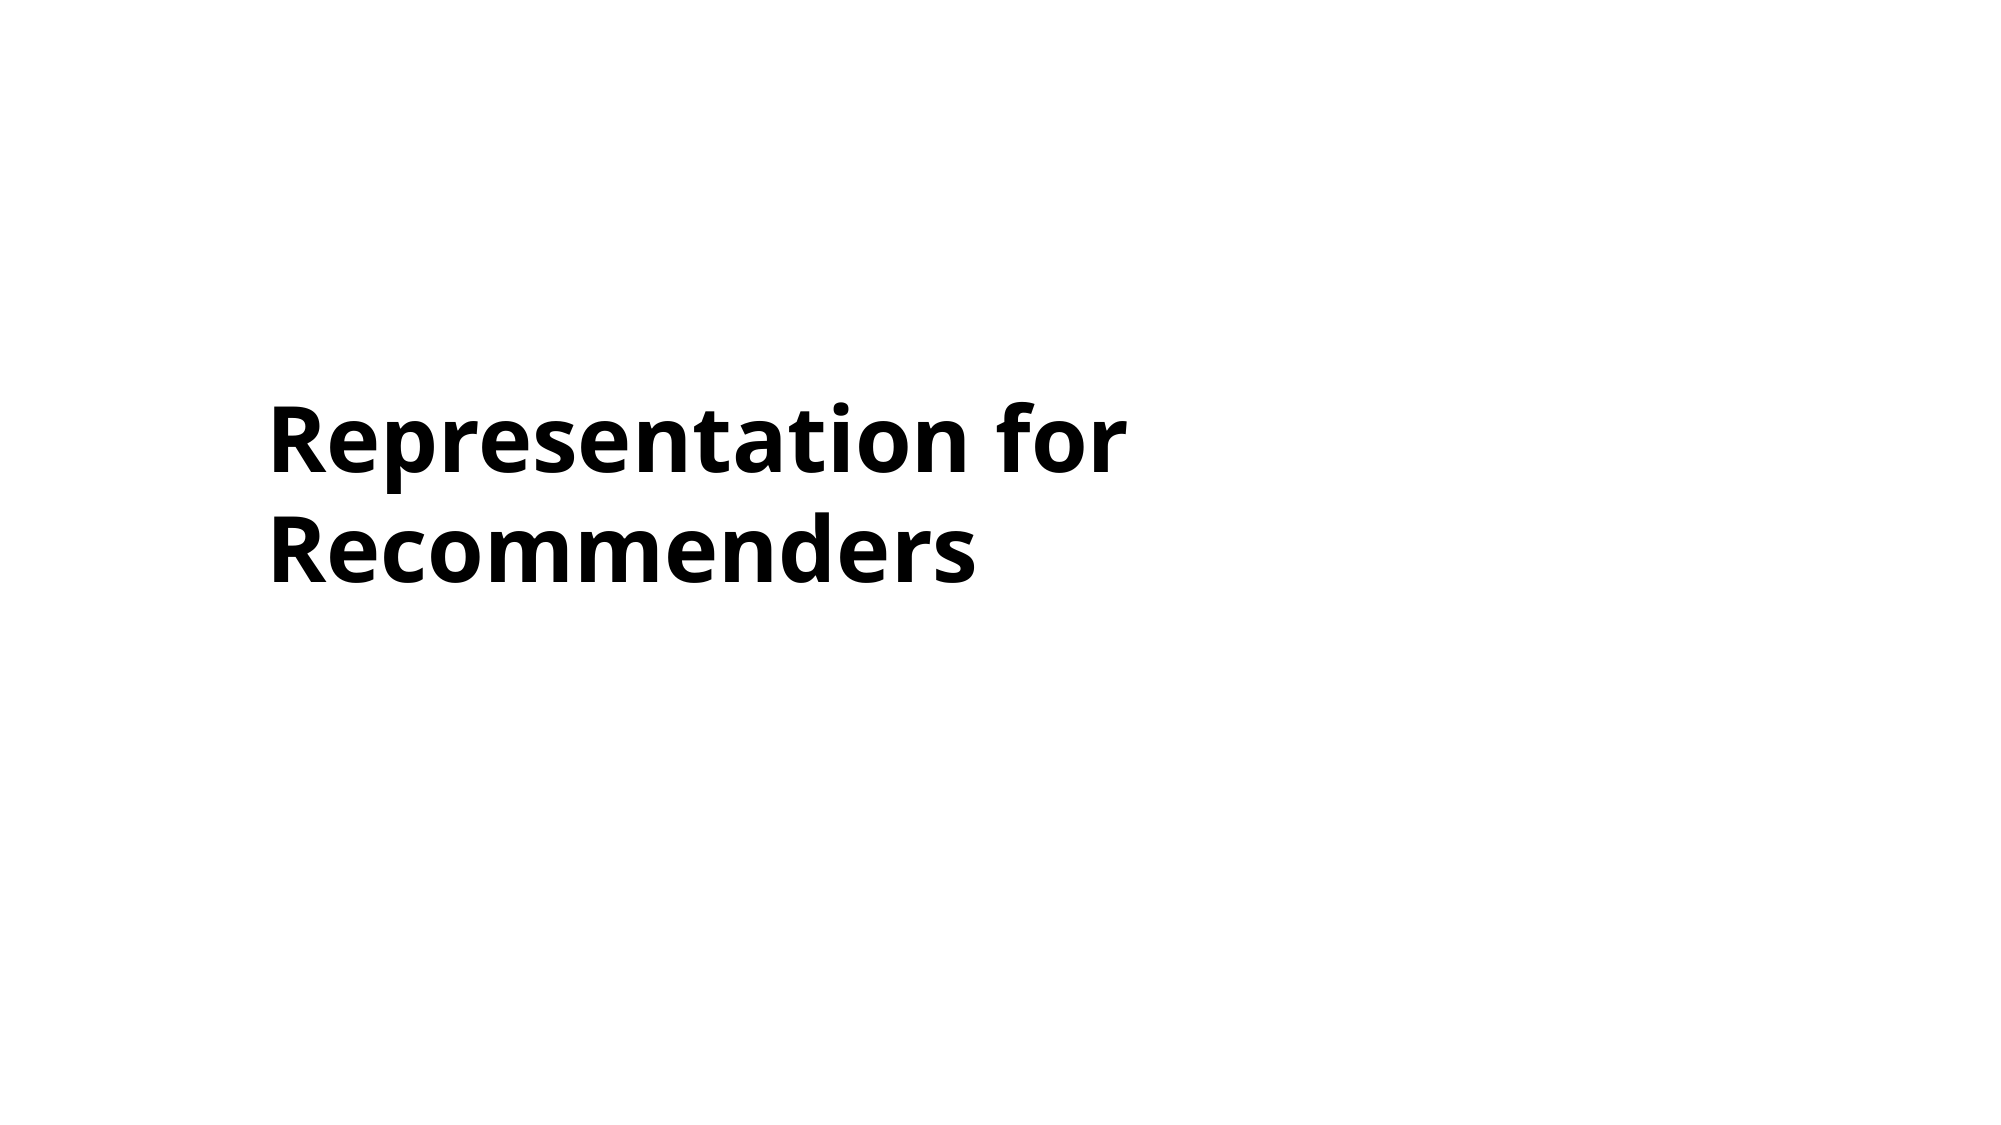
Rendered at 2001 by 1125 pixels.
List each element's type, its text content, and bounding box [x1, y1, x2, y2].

subtitle Representation for Recommenders [243, 292, 1833, 624]
